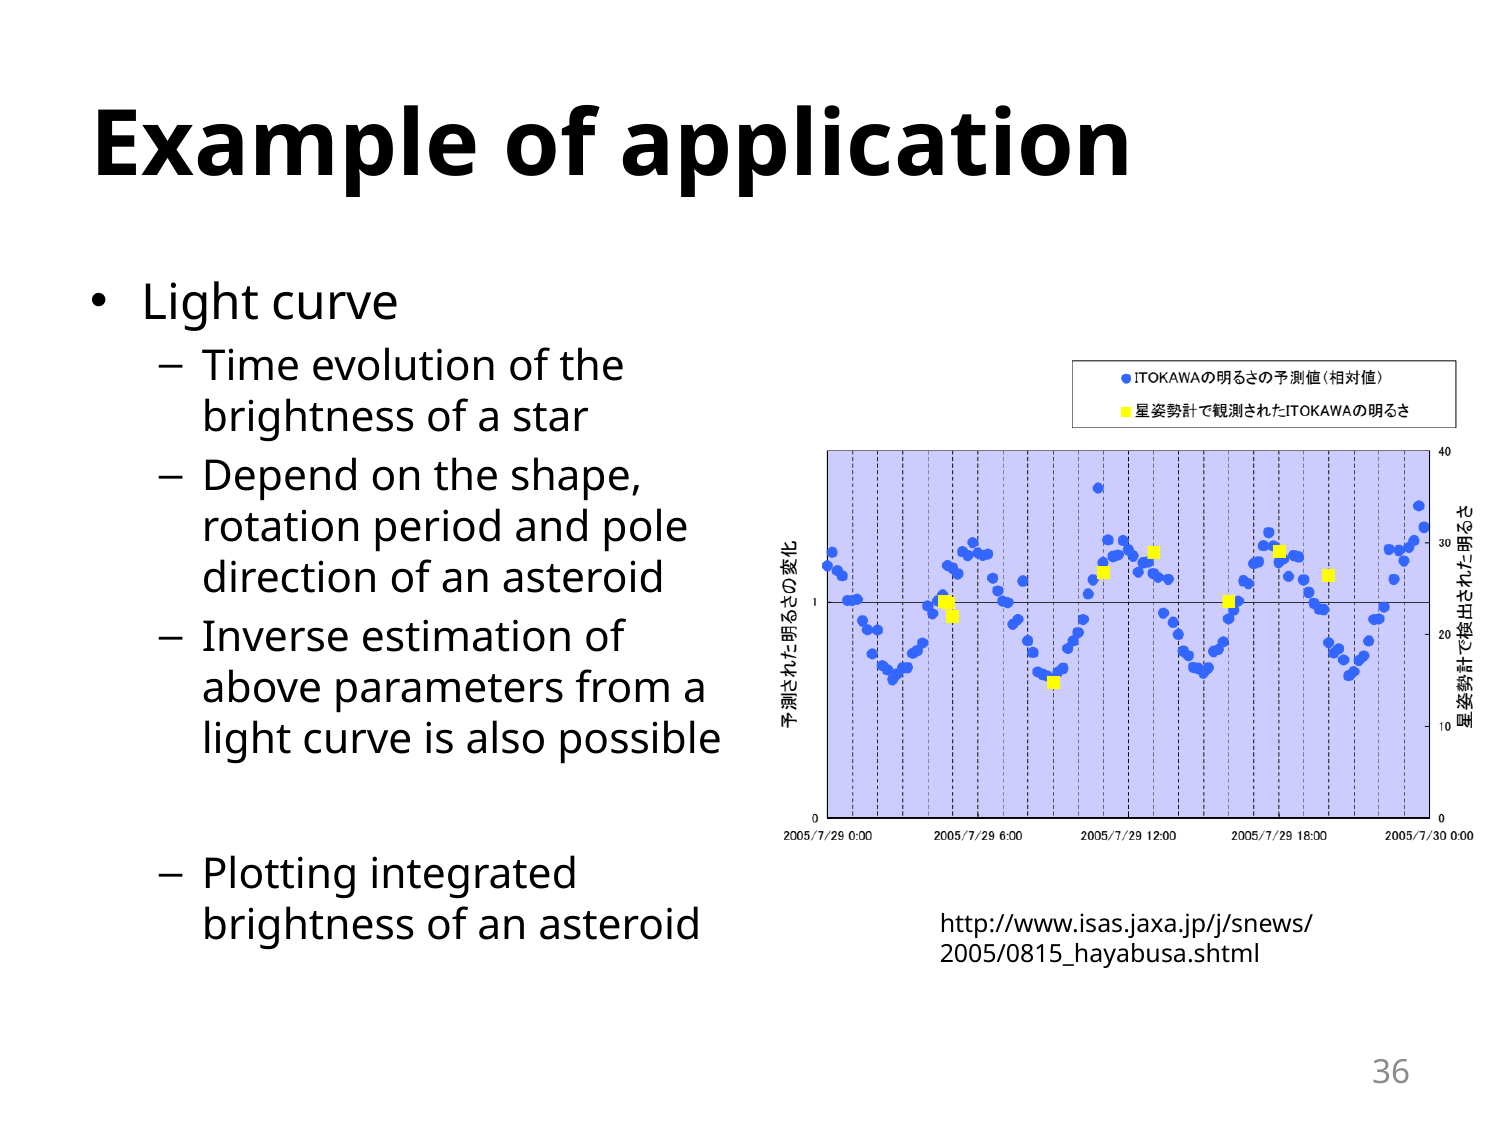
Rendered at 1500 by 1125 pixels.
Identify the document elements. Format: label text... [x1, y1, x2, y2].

text_box http://www.isas.jaxa.jp/j/snews/2005/0815_hayabusa.shtml [924, 947, 1400, 975]
title Example of application [75, 45, 1425, 233]
picture [737, 262, 1500, 938]
list Light curve Time evolution of the brightness of a star Depend on the shape, rotation period and pole direction of an asteroid Inverse estimation of above parameters from a light curve is also possible Plotting integrated brightness of an asteroid [75, 262, 738, 1005]
slide_number 36 [1074, 1042, 1425, 1103]
